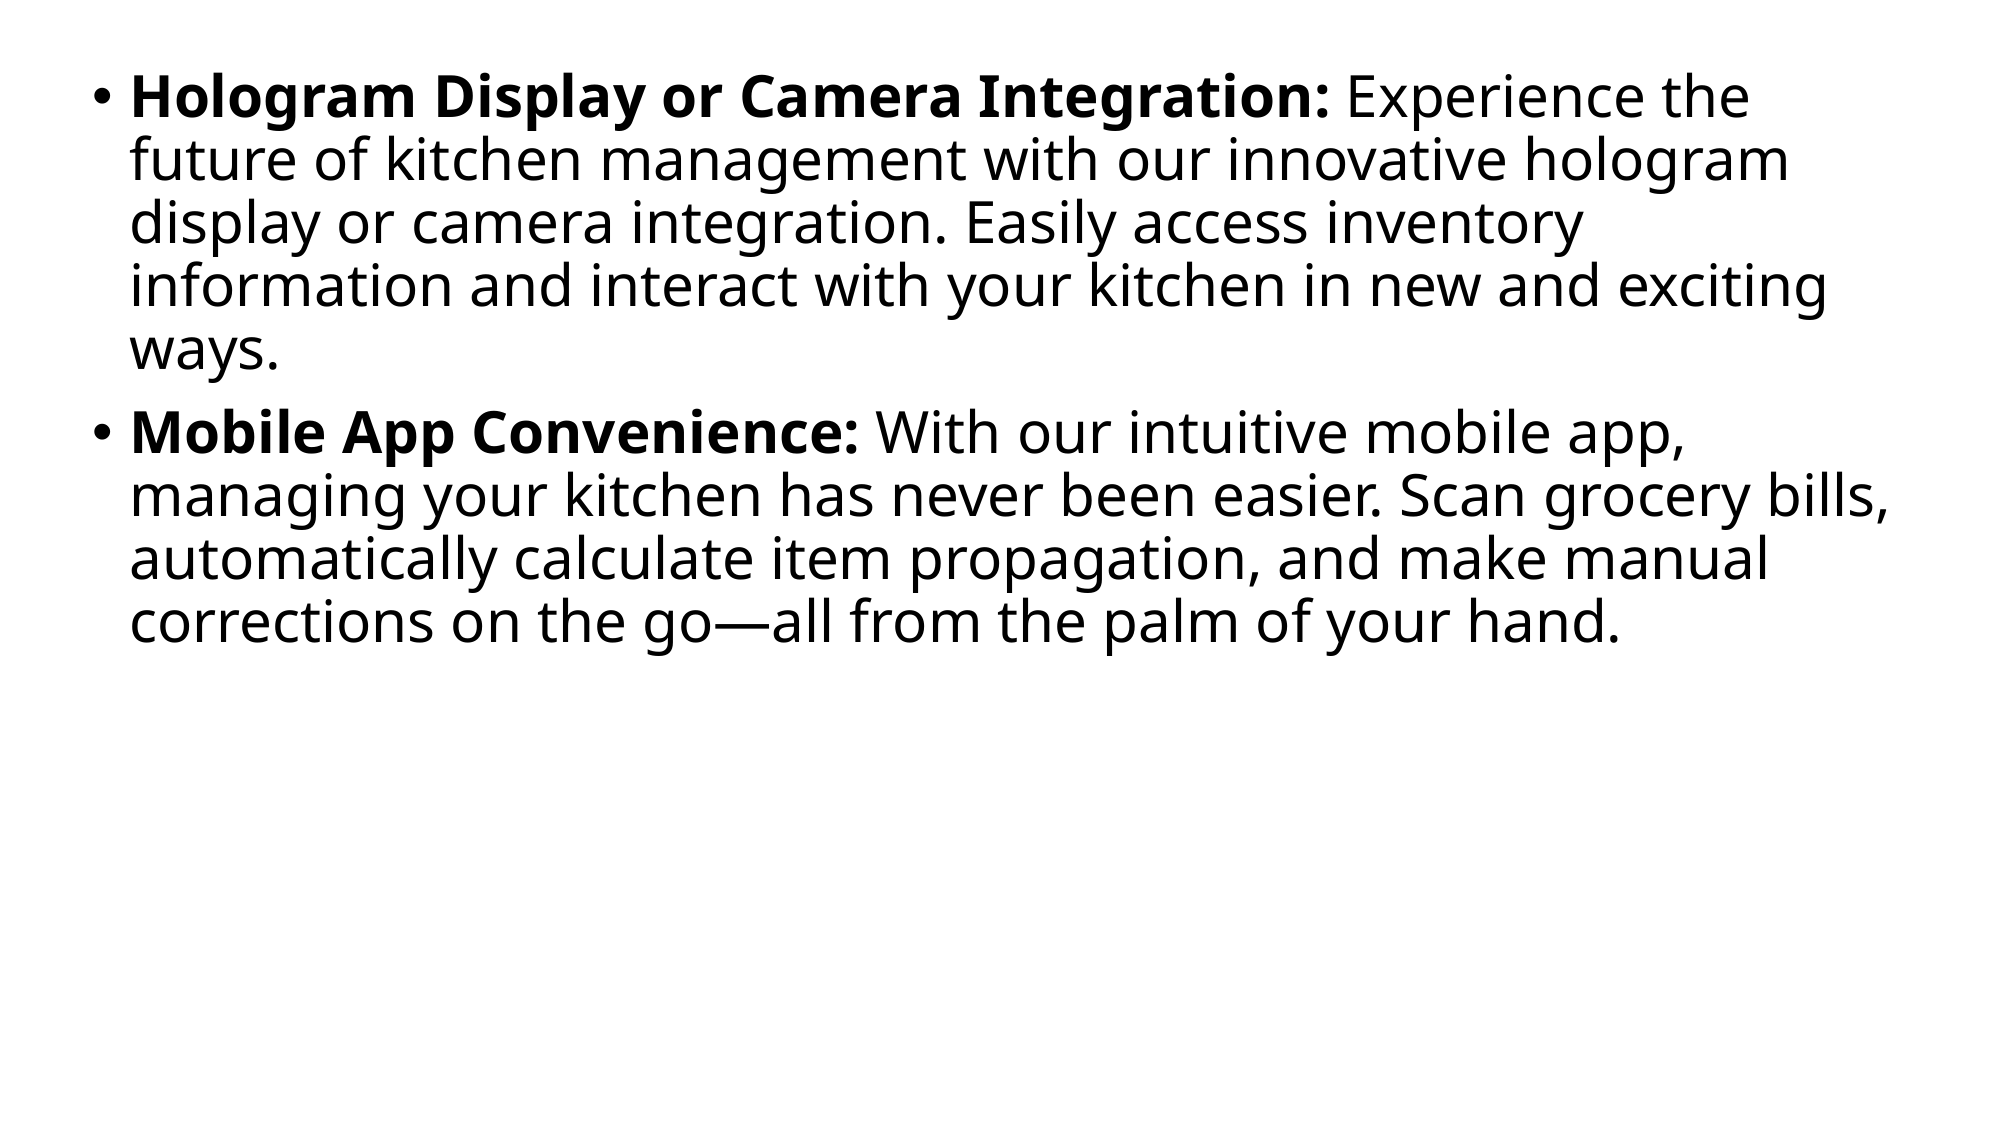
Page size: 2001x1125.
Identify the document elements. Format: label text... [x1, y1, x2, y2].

list Hologram Display or Camera Integration: Experience the future of kitchen management with our innovative hologram display or camera integration. Easily access inventory information and interact with your kitchen in new and exciting ways. Mobile App Convenience: With our intuitive mobile app, managing your kitchen has never been easier. Scan grocery bills, automatically calculate item propagation, and make manual corrections on the go—all from the palm of your hand. [77, 60, 1939, 1084]
